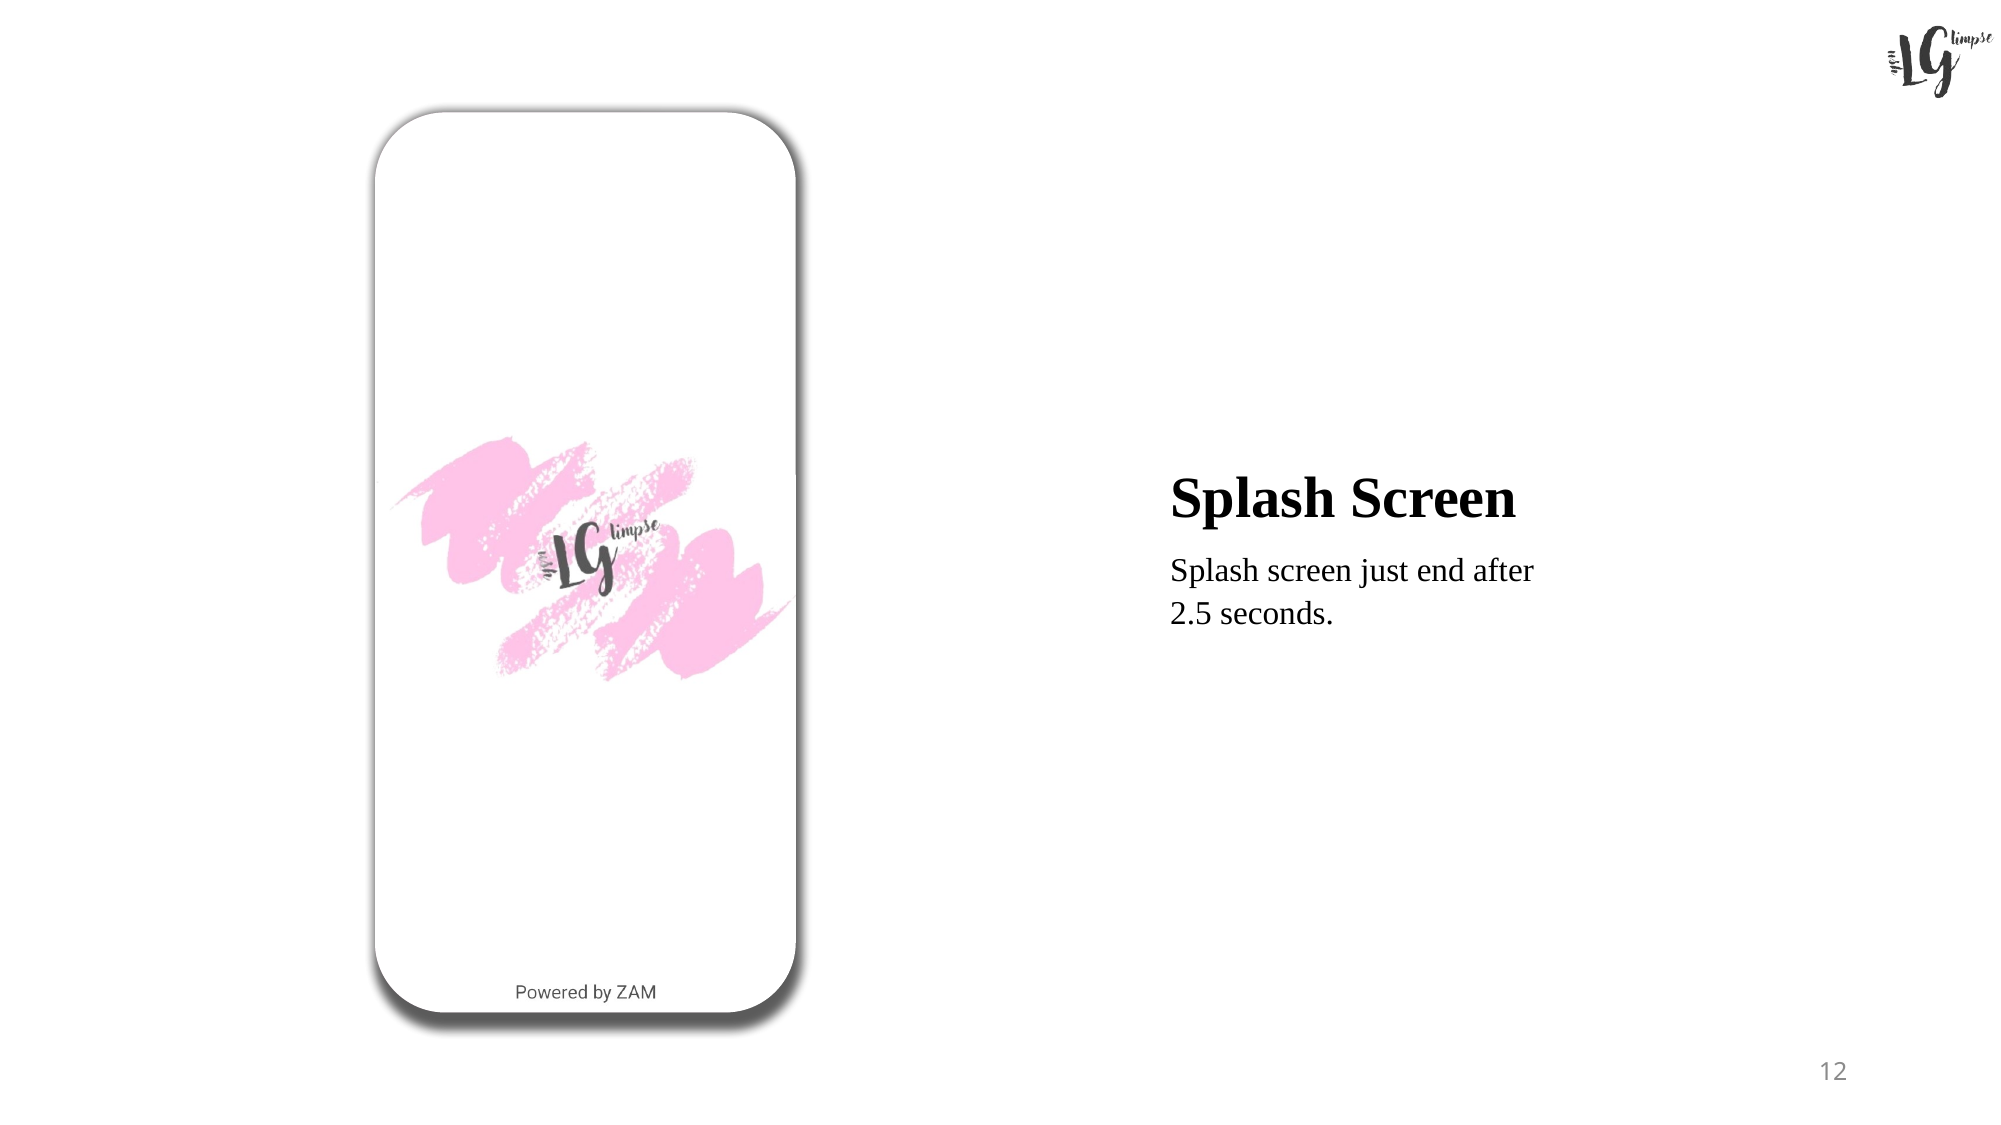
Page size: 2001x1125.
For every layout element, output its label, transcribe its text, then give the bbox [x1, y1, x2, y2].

picture [374, 112, 796, 1013]
slide_number 12 [1412, 1042, 1863, 1103]
picture [1724, 0, 2000, 246]
text_box Splash Screen Splash screen just end after 2.5 seconds. [1155, 446, 1576, 679]
